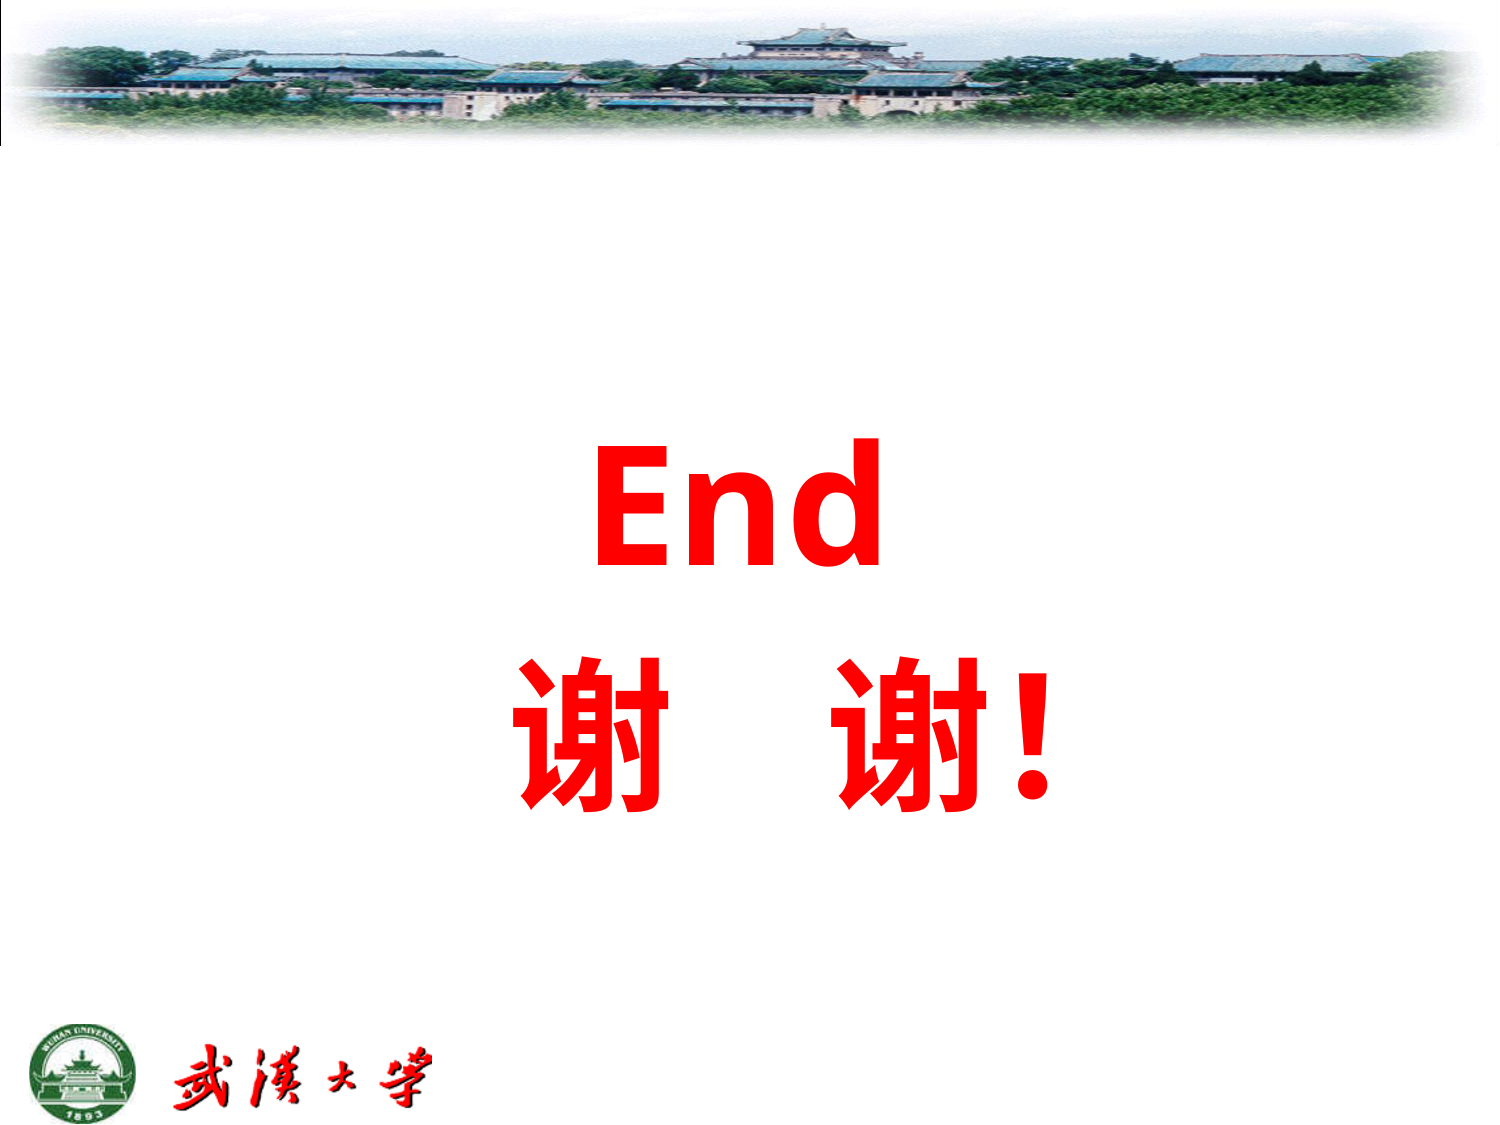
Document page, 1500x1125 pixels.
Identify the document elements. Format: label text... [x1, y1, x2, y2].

picture [171, 1034, 432, 1125]
picture [0, 0, 1500, 146]
list End 谢 谢！ [100, 207, 1376, 884]
